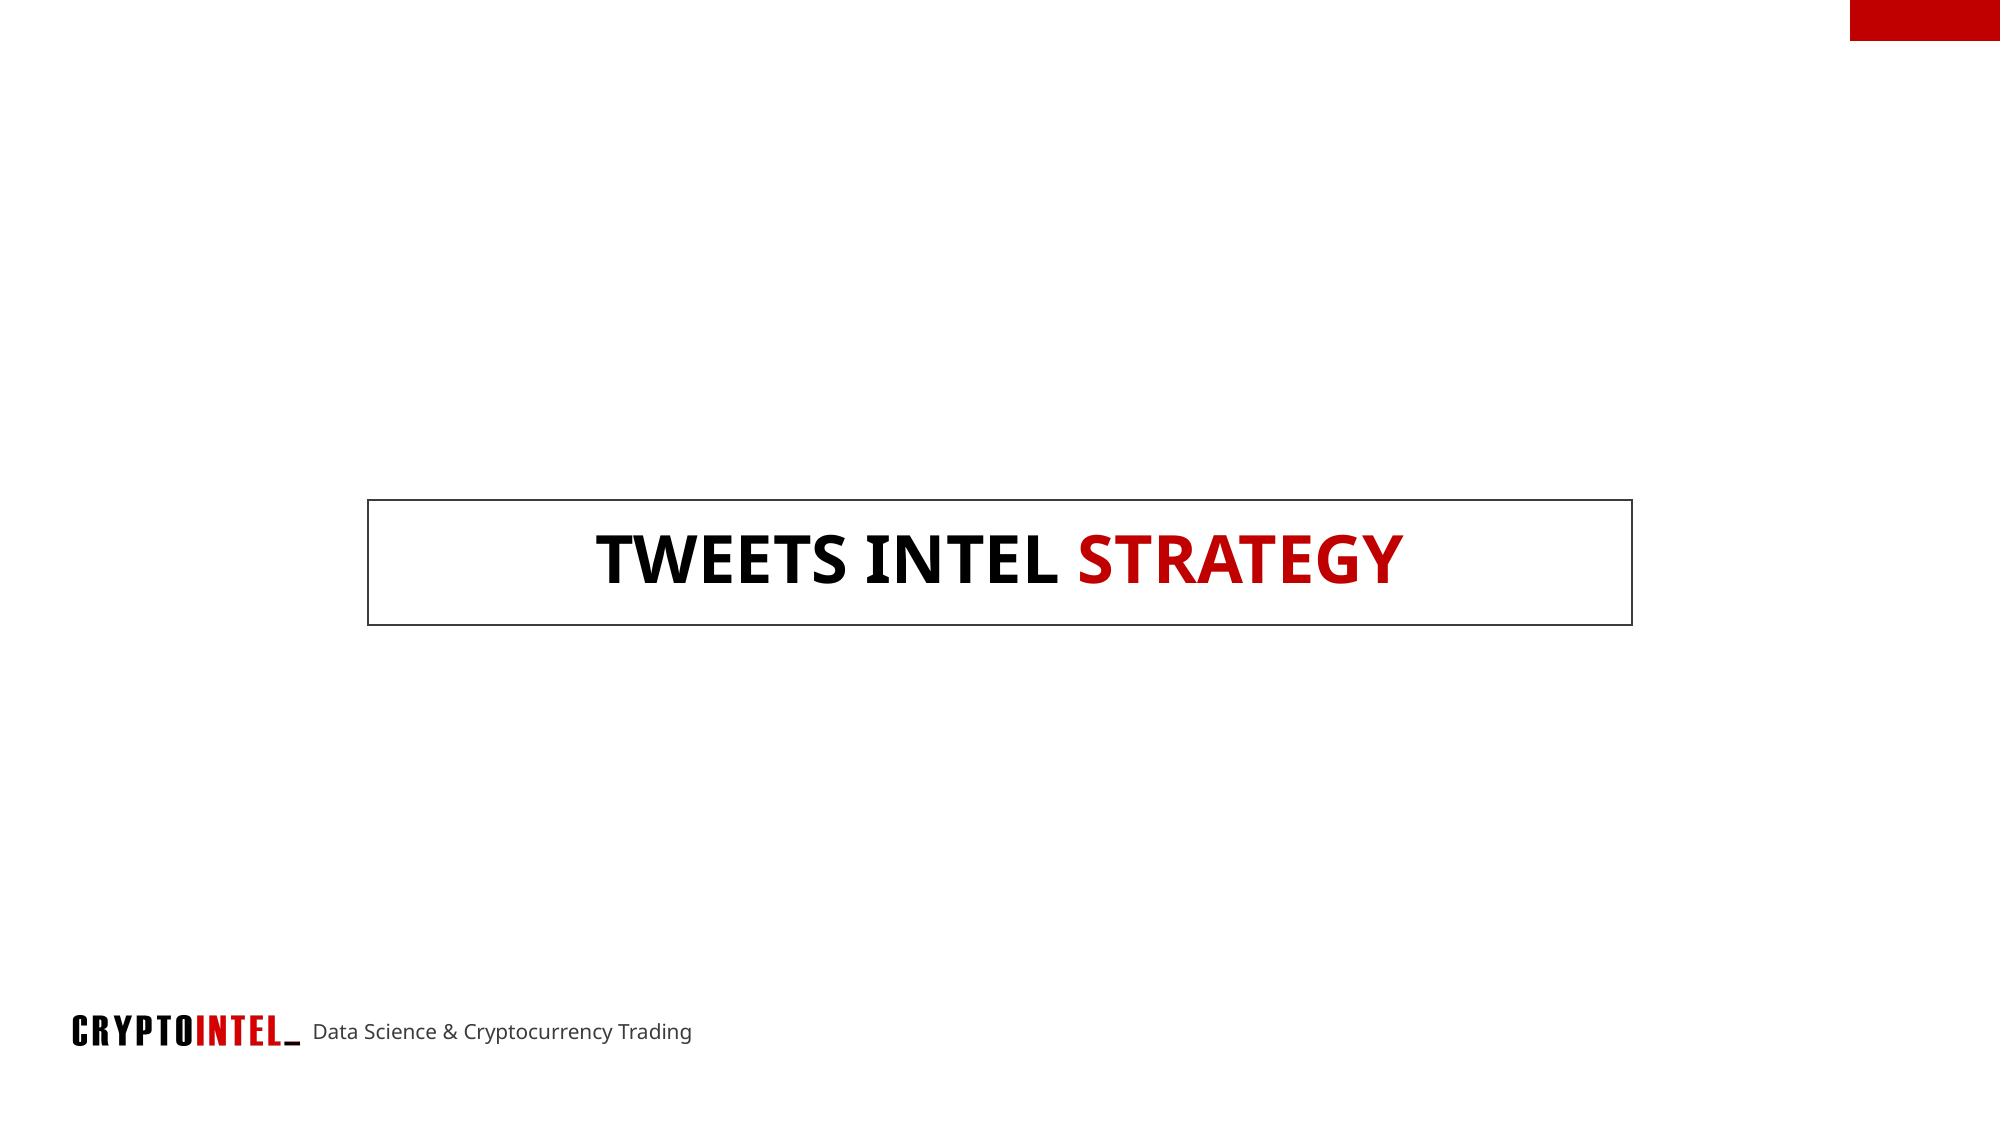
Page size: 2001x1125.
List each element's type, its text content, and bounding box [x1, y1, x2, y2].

picture [64, 1007, 307, 1052]
title TWEETS INTEL STRATEGY [368, 500, 1632, 625]
text_box Data Science & Cryptocurrency Trading [307, 1011, 815, 1051]
text_box [1850, 0, 2000, 41]
